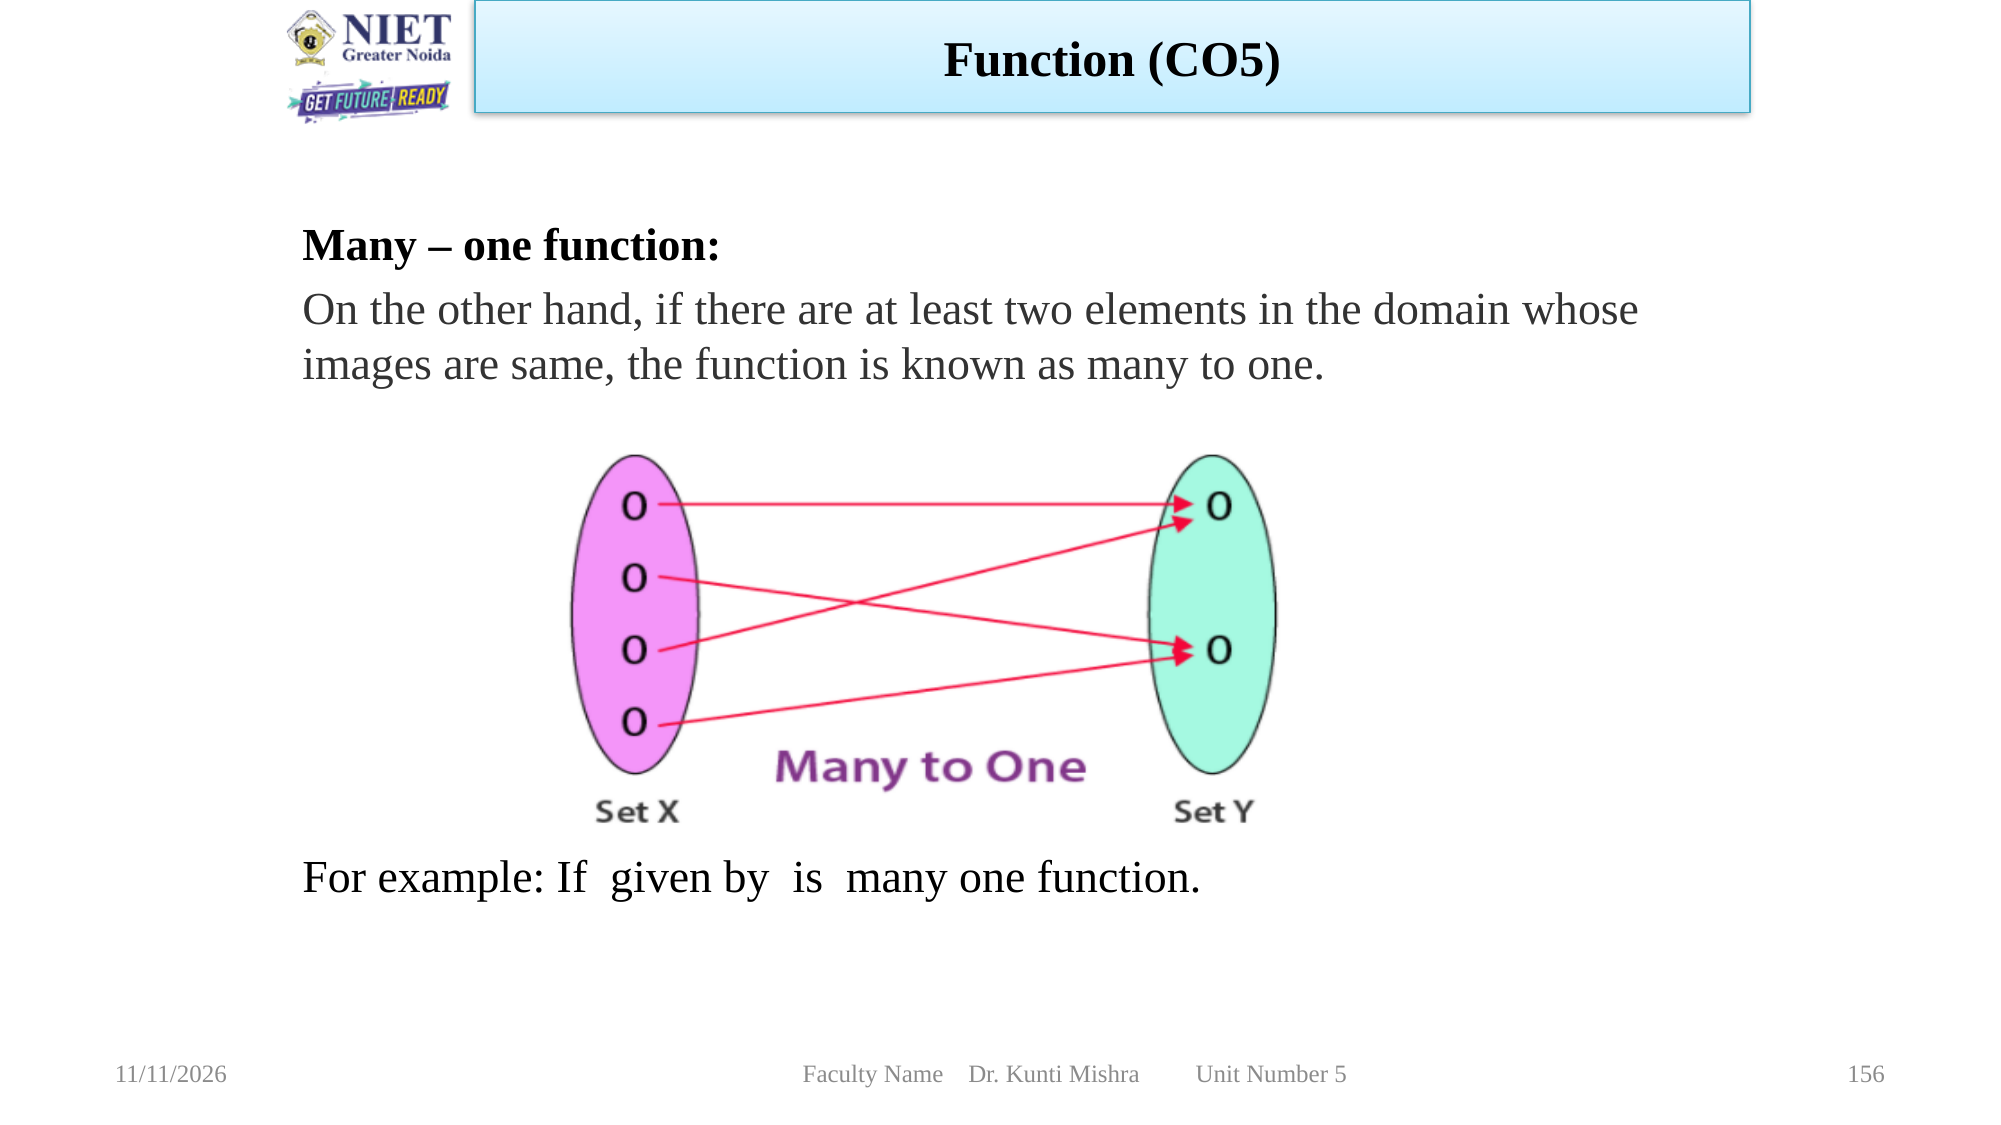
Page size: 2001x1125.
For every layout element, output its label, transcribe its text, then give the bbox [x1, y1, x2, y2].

text_box Function (CO5) [488, 0, 1751, 113]
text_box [487, 427, 1329, 852]
picture [249, 0, 488, 135]
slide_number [99, 1042, 567, 1103]
footer Faculty Name Dr. Kunti Mishra Unit Number 5 [662, 1042, 1433, 1103]
slide_number 156 [1433, 1042, 1900, 1103]
